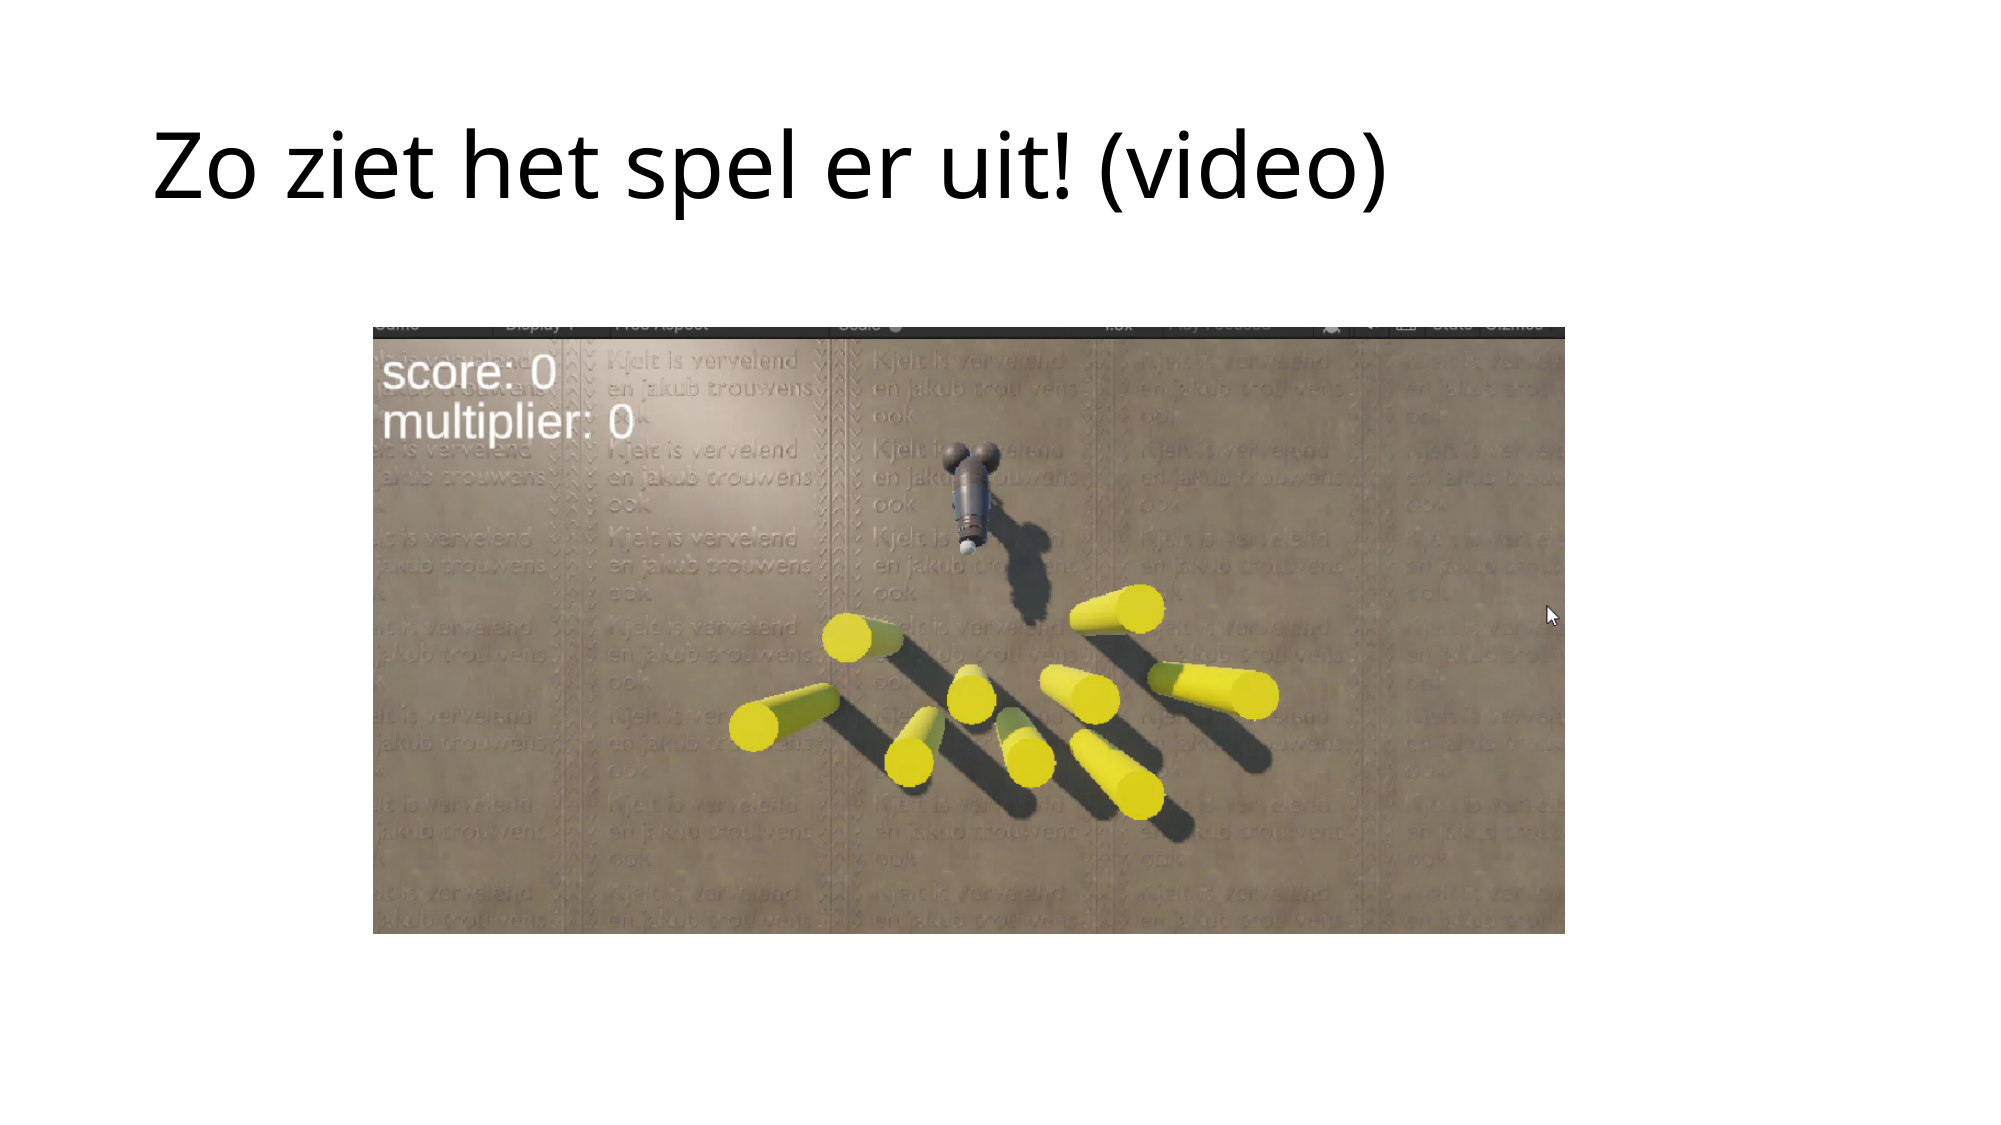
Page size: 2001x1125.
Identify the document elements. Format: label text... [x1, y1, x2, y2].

title Zo ziet het spel er uit! (video) [137, 59, 1863, 278]
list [371, 326, 1566, 935]
